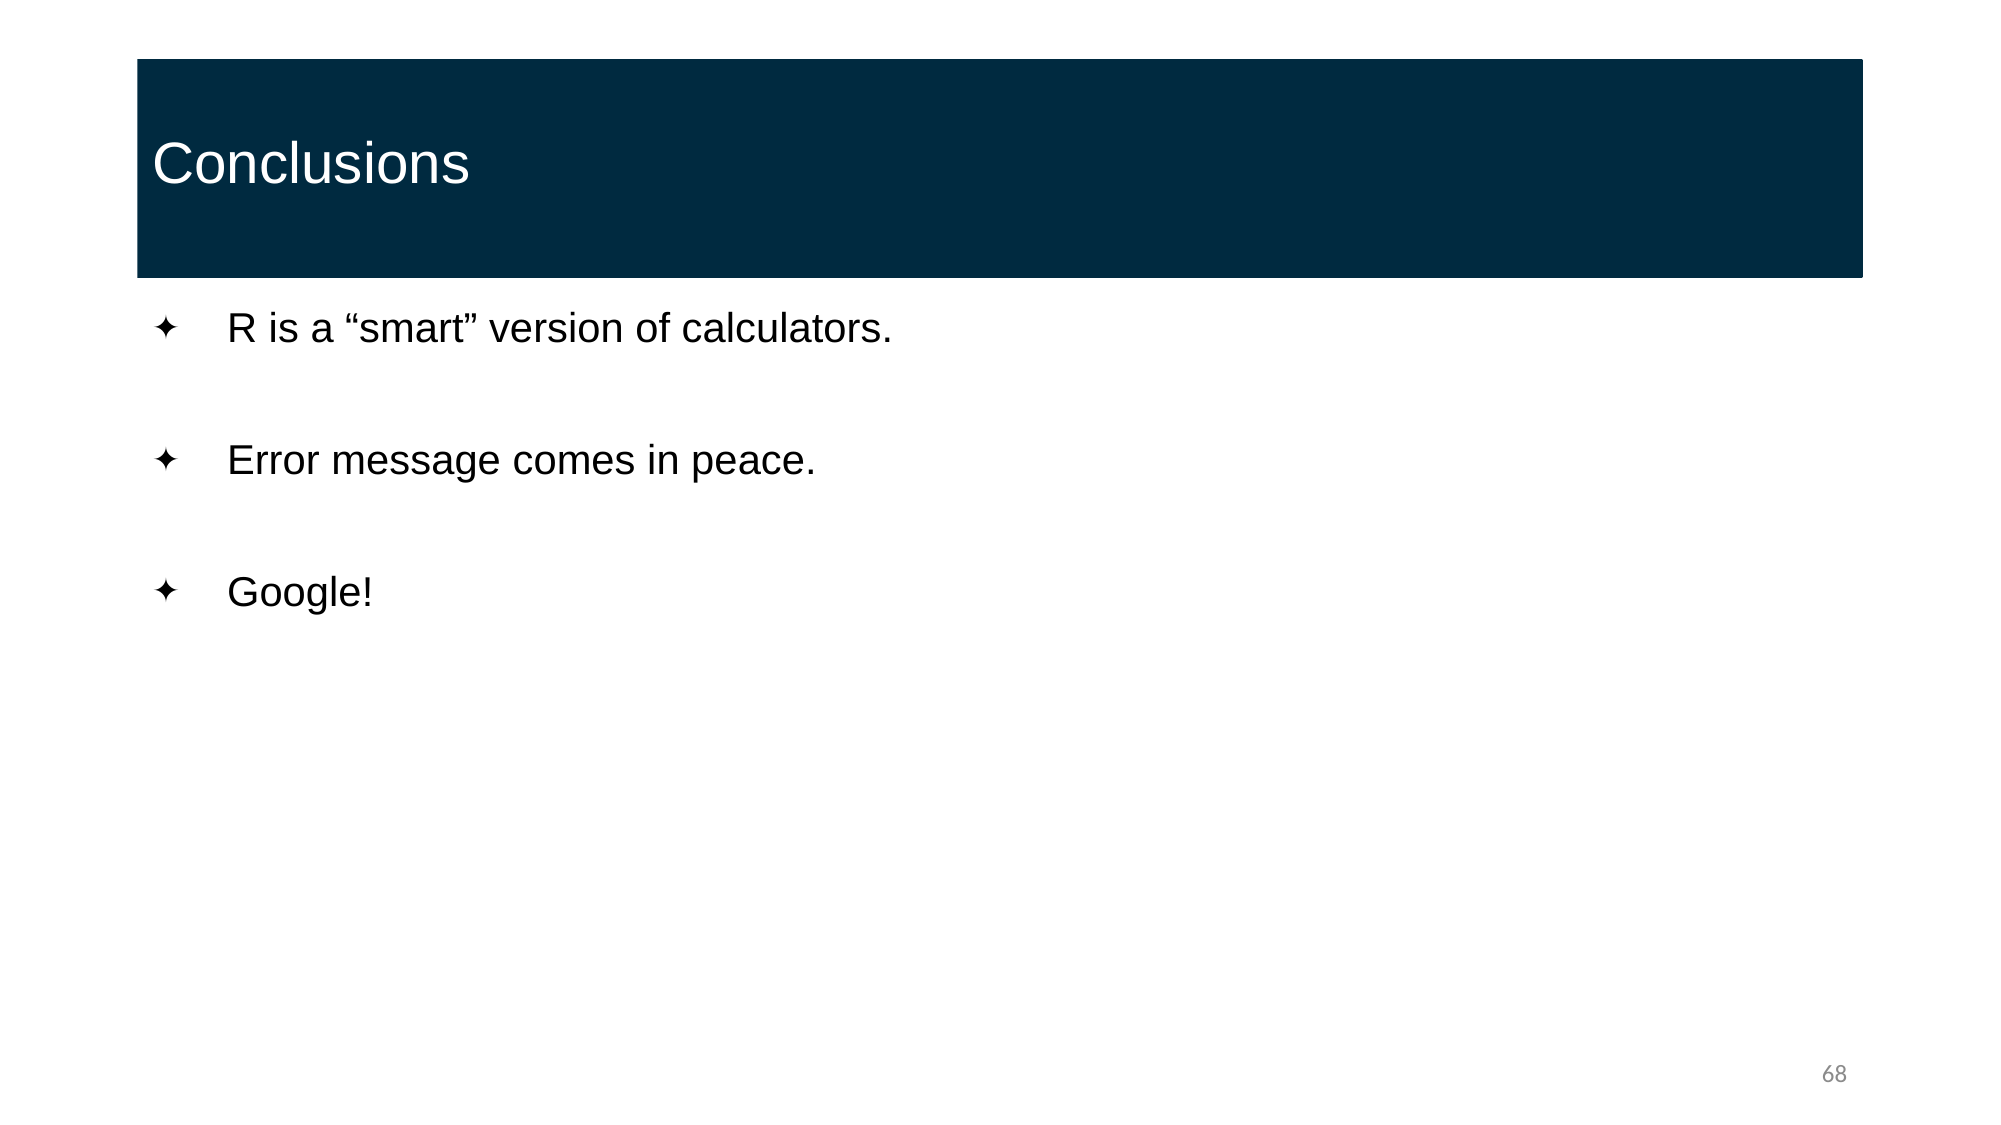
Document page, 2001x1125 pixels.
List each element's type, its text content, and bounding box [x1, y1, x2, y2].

slide_number 68 [1412, 1042, 1863, 1103]
title Conclusions [137, 59, 1863, 278]
text_box R is a “smart” version of calculators. Error message comes in peace. Google! [137, 299, 1863, 771]
